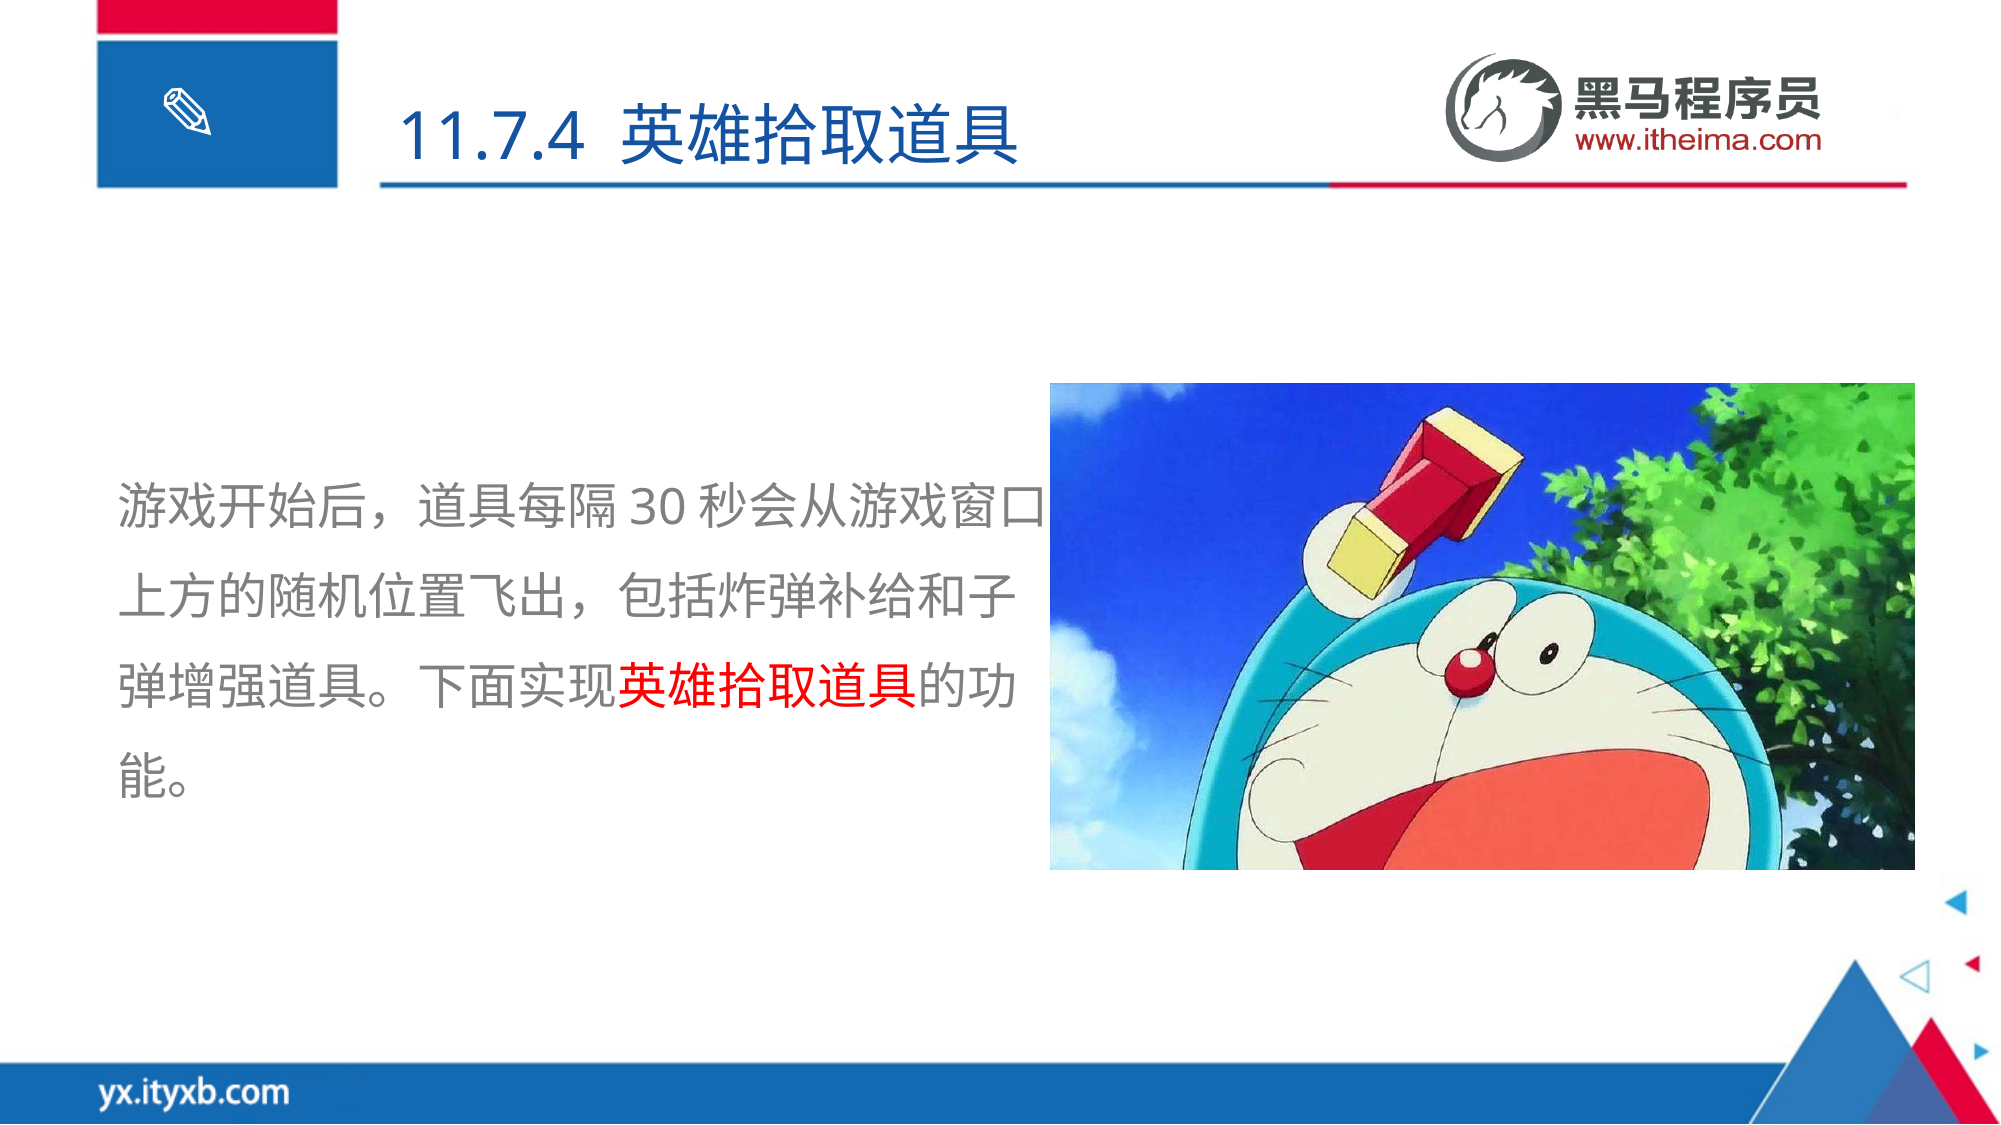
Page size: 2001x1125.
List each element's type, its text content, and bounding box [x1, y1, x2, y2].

picture [0, 0, 2000, 1124]
text_box 游戏开始后，道具每隔30秒会从游戏窗口上方的随机位置飞出，包括炸弹补给和子弹增强道具。下面实现英雄拾取道具的功能。 [102, 436, 1050, 812]
text_box 11.7.4 英雄拾取道具 [382, 94, 1754, 182]
